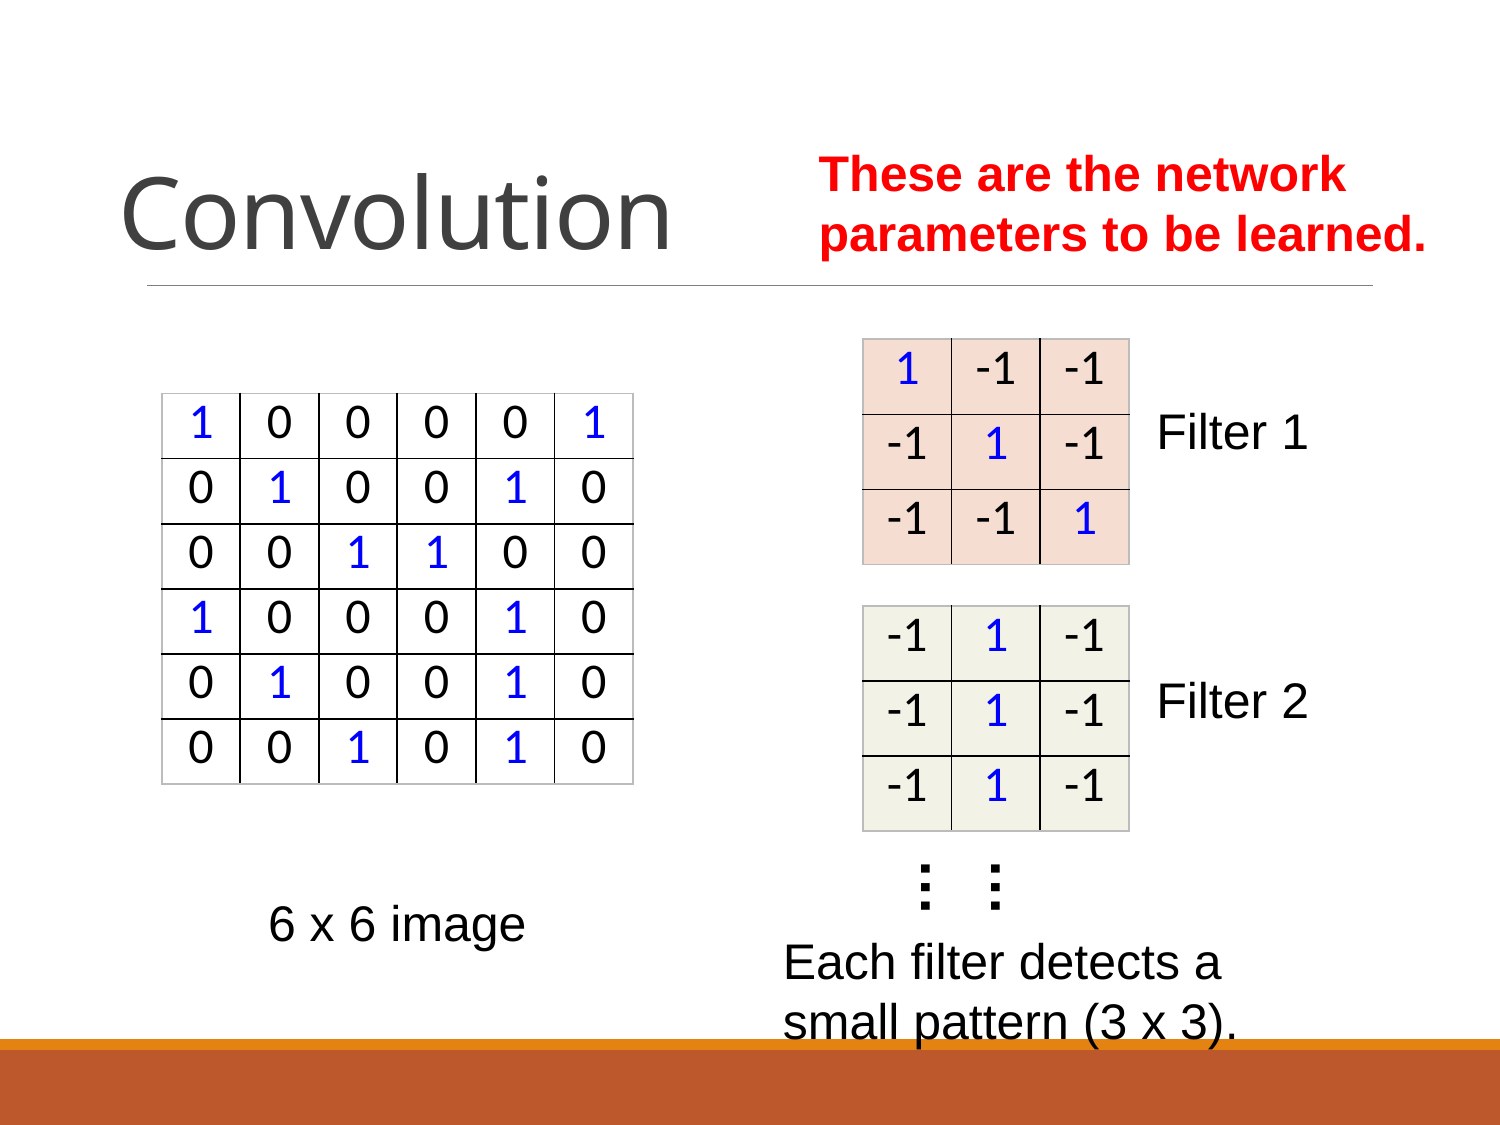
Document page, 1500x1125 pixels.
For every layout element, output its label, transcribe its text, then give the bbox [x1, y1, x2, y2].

table_cell 1 [477, 720, 554, 783]
table_cell 0 [398, 590, 475, 653]
table_cell 0 [163, 720, 239, 783]
table_cell 1 [477, 459, 554, 523]
title Convolution [103, 59, 1397, 278]
table_cell 1 [398, 525, 475, 588]
table_cell 1 [952, 757, 1039, 830]
table_cell 1 [163, 590, 239, 653]
table_header -1 [1041, 607, 1128, 680]
table_header 1 [555, 394, 632, 458]
table_cell 1 [952, 415, 1039, 489]
table_cell 0 [320, 590, 396, 653]
table_header 0 [320, 394, 396, 458]
table_cell -1 [1041, 415, 1128, 489]
text_box Filter 2 [1114, 661, 1352, 737]
text_box These are the network parameters to be learned. [803, 134, 1454, 270]
table_header 1 [163, 394, 239, 458]
table_cell 0 [163, 459, 239, 523]
table_cell 1 [320, 720, 396, 783]
table_cell 1 [241, 655, 318, 718]
text_box Filter 1 [1114, 391, 1352, 467]
table_cell -1 [864, 757, 951, 830]
table_header 1 [952, 607, 1039, 680]
table_cell -1 [1041, 757, 1128, 830]
table_cell 0 [398, 720, 475, 783]
table_cell -1 [952, 490, 1039, 564]
table_cell 1 [952, 682, 1039, 755]
table_cell 0 [163, 655, 239, 718]
text_box …… [902, 843, 1058, 921]
table_cell 1 [320, 525, 396, 588]
table_cell 0 [241, 525, 318, 588]
table_cell 0 [555, 459, 632, 523]
table_cell -1 [864, 415, 951, 489]
table_cell 0 [477, 525, 554, 588]
table_cell 0 [320, 459, 396, 523]
text_box Each filter detects a small pattern (3 x 3). [768, 921, 1352, 1057]
table_cell 0 [555, 590, 632, 653]
table_cell 0 [320, 655, 396, 718]
table_header -1 [1041, 340, 1128, 414]
table_cell 0 [555, 655, 632, 718]
table_cell -1 [864, 490, 951, 564]
table_cell 0 [398, 655, 475, 718]
table_cell 0 [163, 525, 239, 588]
table_cell -1 [864, 682, 951, 755]
table_cell 0 [555, 720, 632, 783]
table_cell 0 [241, 590, 318, 653]
table_cell 1 [477, 655, 554, 718]
table_cell 0 [241, 720, 318, 783]
table_cell 0 [398, 459, 475, 523]
table_header 0 [477, 394, 554, 458]
text_box 6 x 6 image [204, 884, 590, 959]
table_cell 0 [555, 525, 632, 588]
table_header 0 [241, 394, 318, 458]
table_cell 1 [1041, 490, 1128, 564]
table_header -1 [952, 340, 1039, 414]
table_cell 1 [477, 590, 554, 653]
table_header -1 [864, 607, 951, 680]
table_header 1 [864, 340, 951, 414]
table_cell 1 [241, 459, 318, 523]
table_cell -1 [1041, 682, 1128, 755]
table_header 0 [398, 394, 475, 458]
